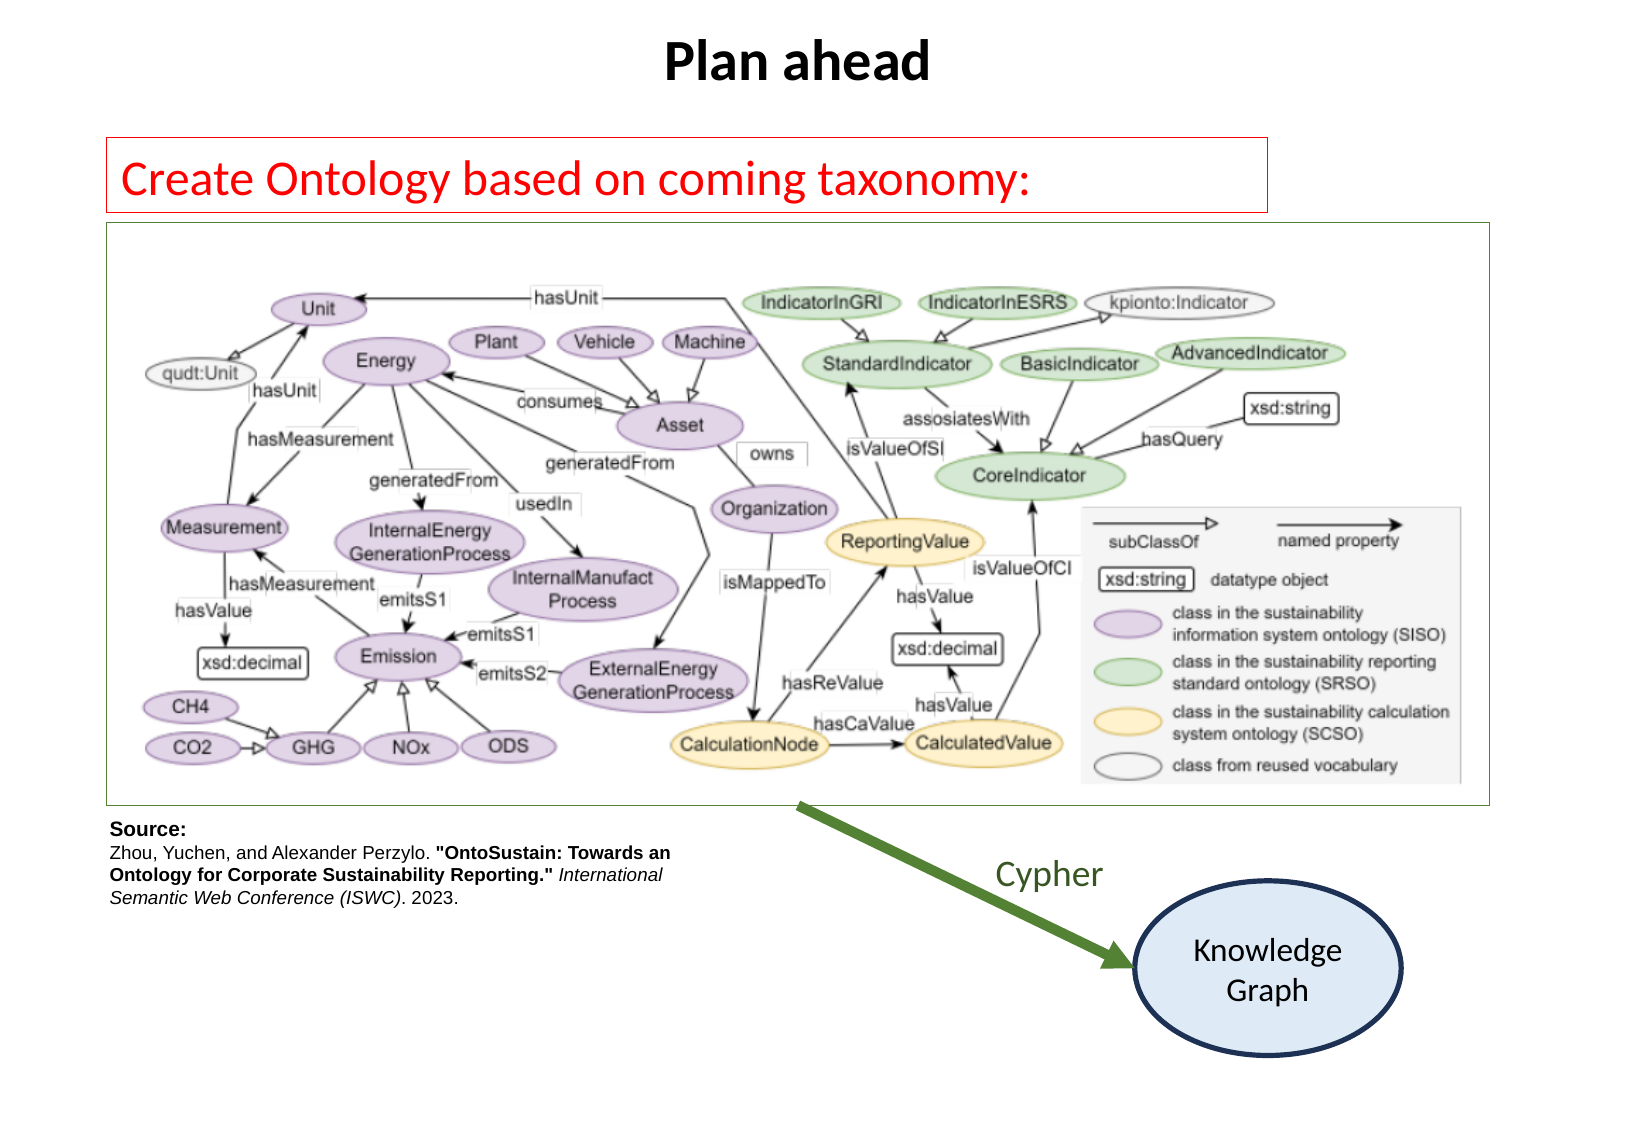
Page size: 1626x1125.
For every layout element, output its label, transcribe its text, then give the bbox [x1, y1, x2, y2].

text_box Plan ahead [31, 14, 1566, 100]
text_box Create Ontology based on coming taxonomy: [106, 137, 1268, 213]
picture [106, 222, 1490, 806]
text_box Source: Zhou, Yuchen, and Alexander Perzylo. "OntoSustain: Towards an Ontology for Corporate Sustainability Reporting." International Semantic Web Conference (ISWC). 2023. [94, 808, 750, 916]
text_box Knowledge Graph [1133, 879, 1403, 1057]
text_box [797, 805, 1135, 969]
